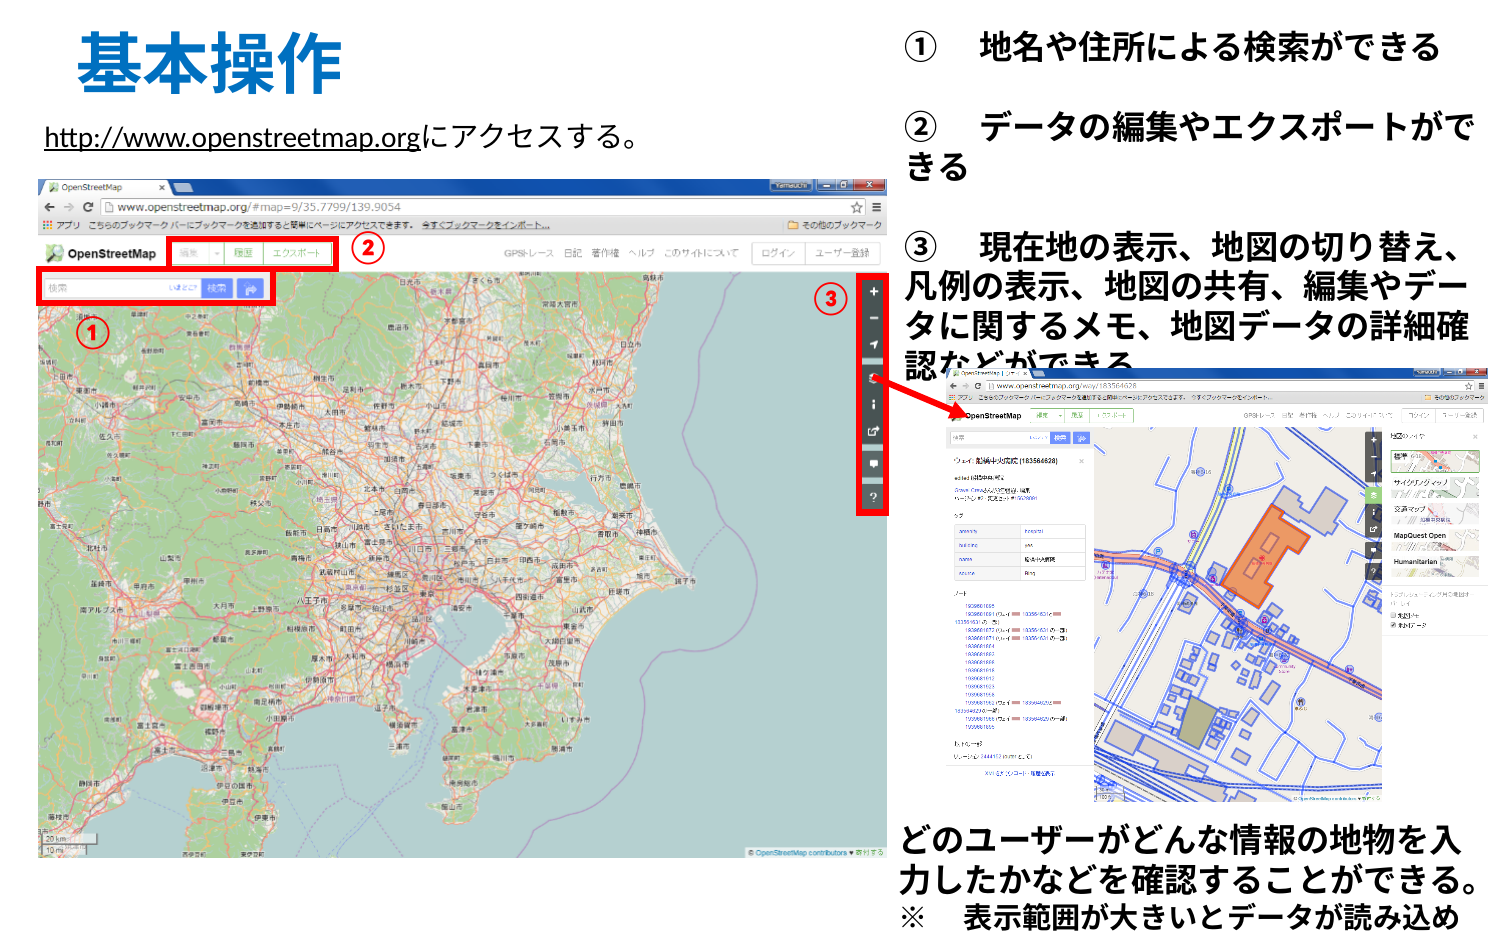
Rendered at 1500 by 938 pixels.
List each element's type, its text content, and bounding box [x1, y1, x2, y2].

title 基本操作 [60, 25, 890, 109]
text_box http://www.openstreetmap.orgにアクセスする。 [29, 110, 668, 161]
picture [38, 179, 887, 858]
picture [946, 368, 1488, 802]
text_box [872, 376, 969, 418]
text_box どのユーザーがどんな情報の地物を入力したかなどを確認することができる。 ※ 表示範囲が大きいとデータが読み込めない [883, 811, 1495, 938]
text_box ① 地名や住所による検索ができる ② データの編集やエクスポートができる ③ 現在地の表示、地図の切り替え、凡例の表示、地図の共有、編集やデータに関するメモ、地図データの詳細確認などができる。 [890, 18, 1500, 393]
